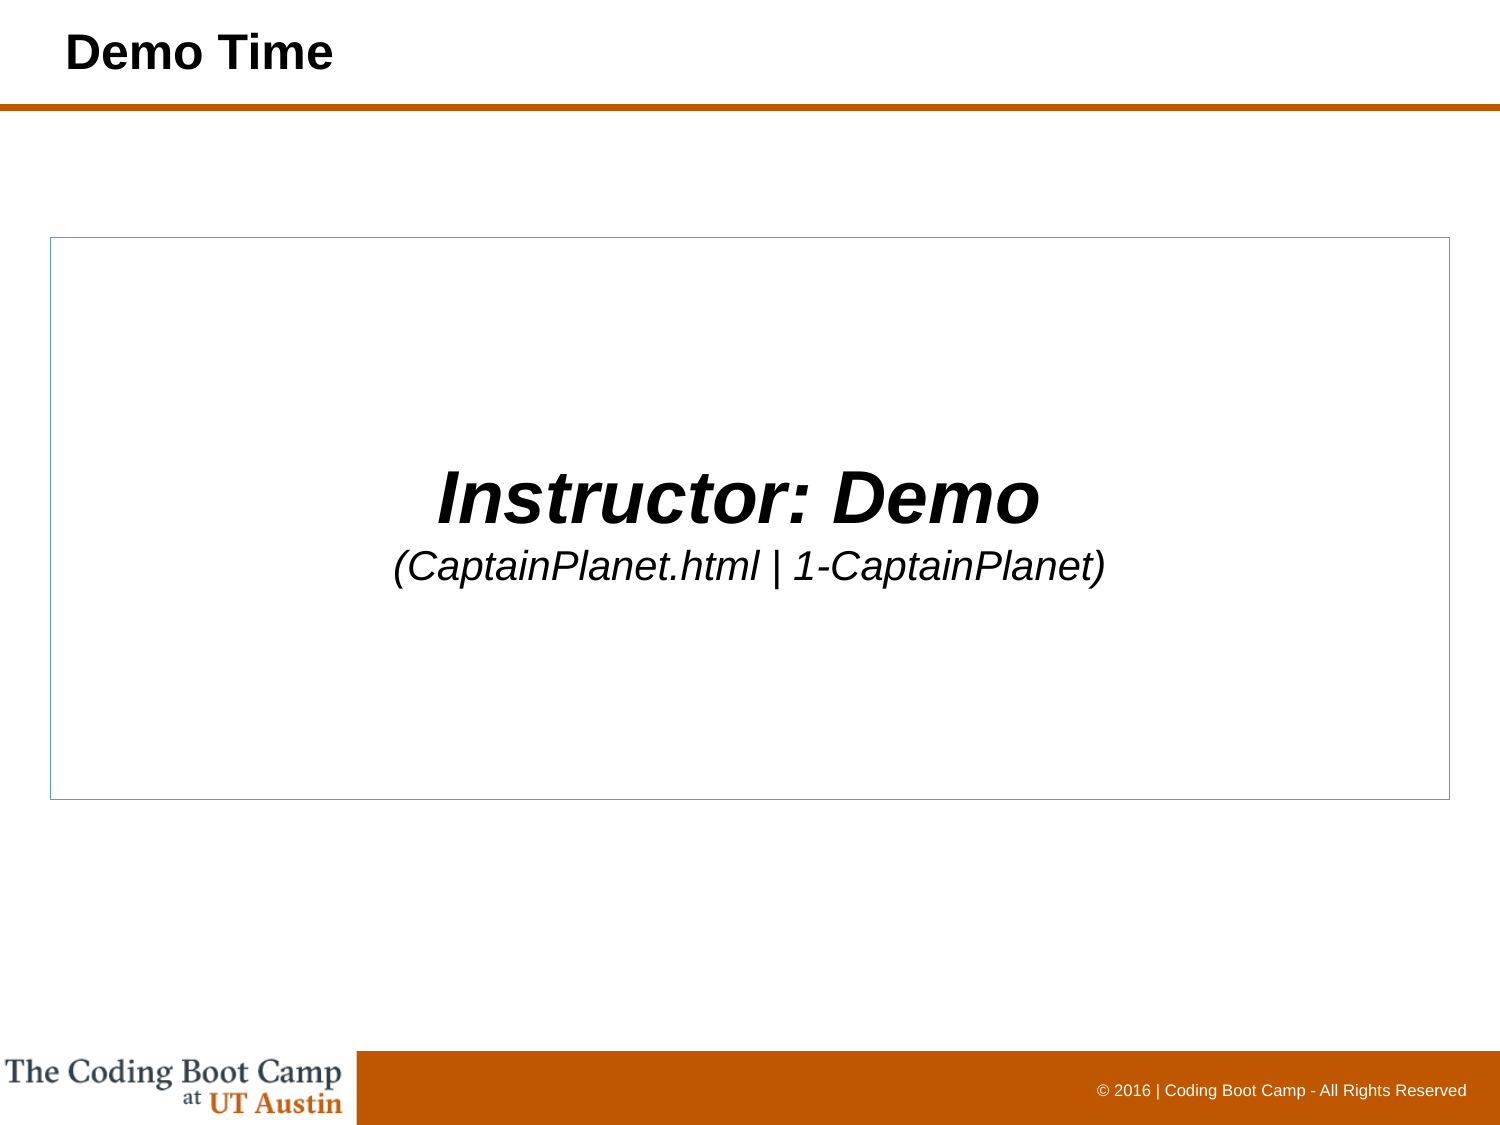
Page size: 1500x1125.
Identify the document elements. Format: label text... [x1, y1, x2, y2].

title Demo Time [50, 0, 948, 108]
text_box Instructor: Demo (CaptainPlanet.html | 1-CaptainPlanet) [50, 237, 1450, 800]
picture [0, 1050, 357, 1125]
